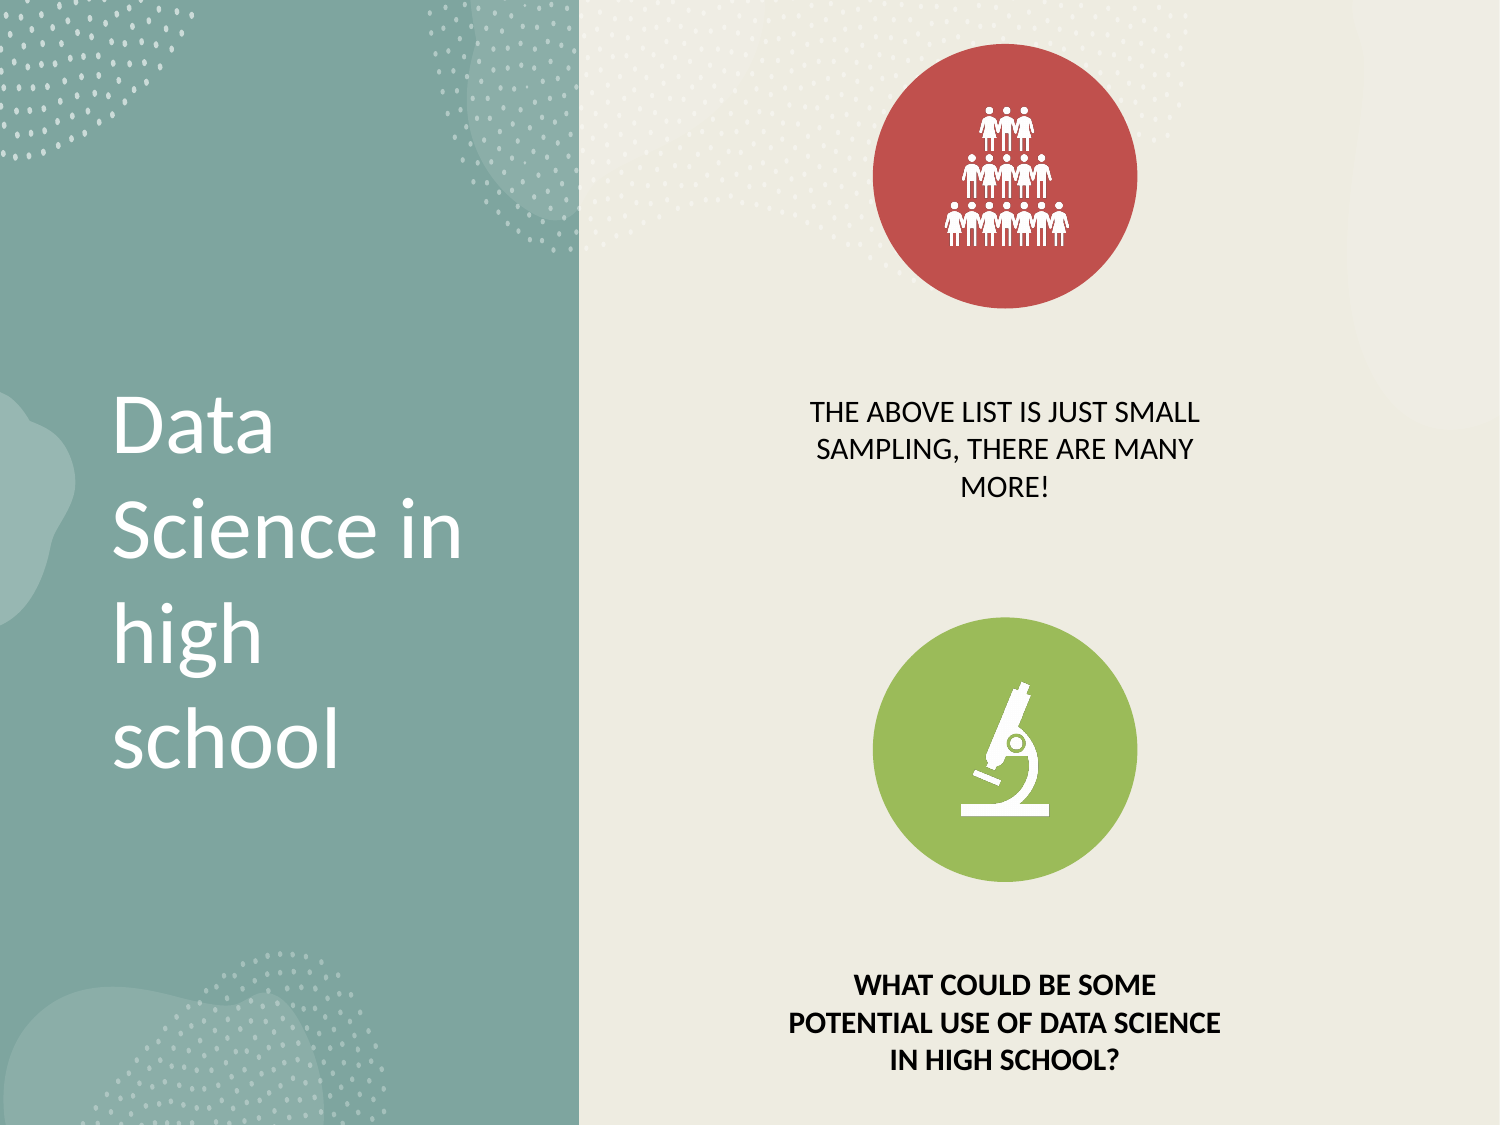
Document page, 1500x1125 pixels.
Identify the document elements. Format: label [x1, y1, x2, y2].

list [613, 37, 1397, 1089]
text_box [0, 0, 1500, 1125]
